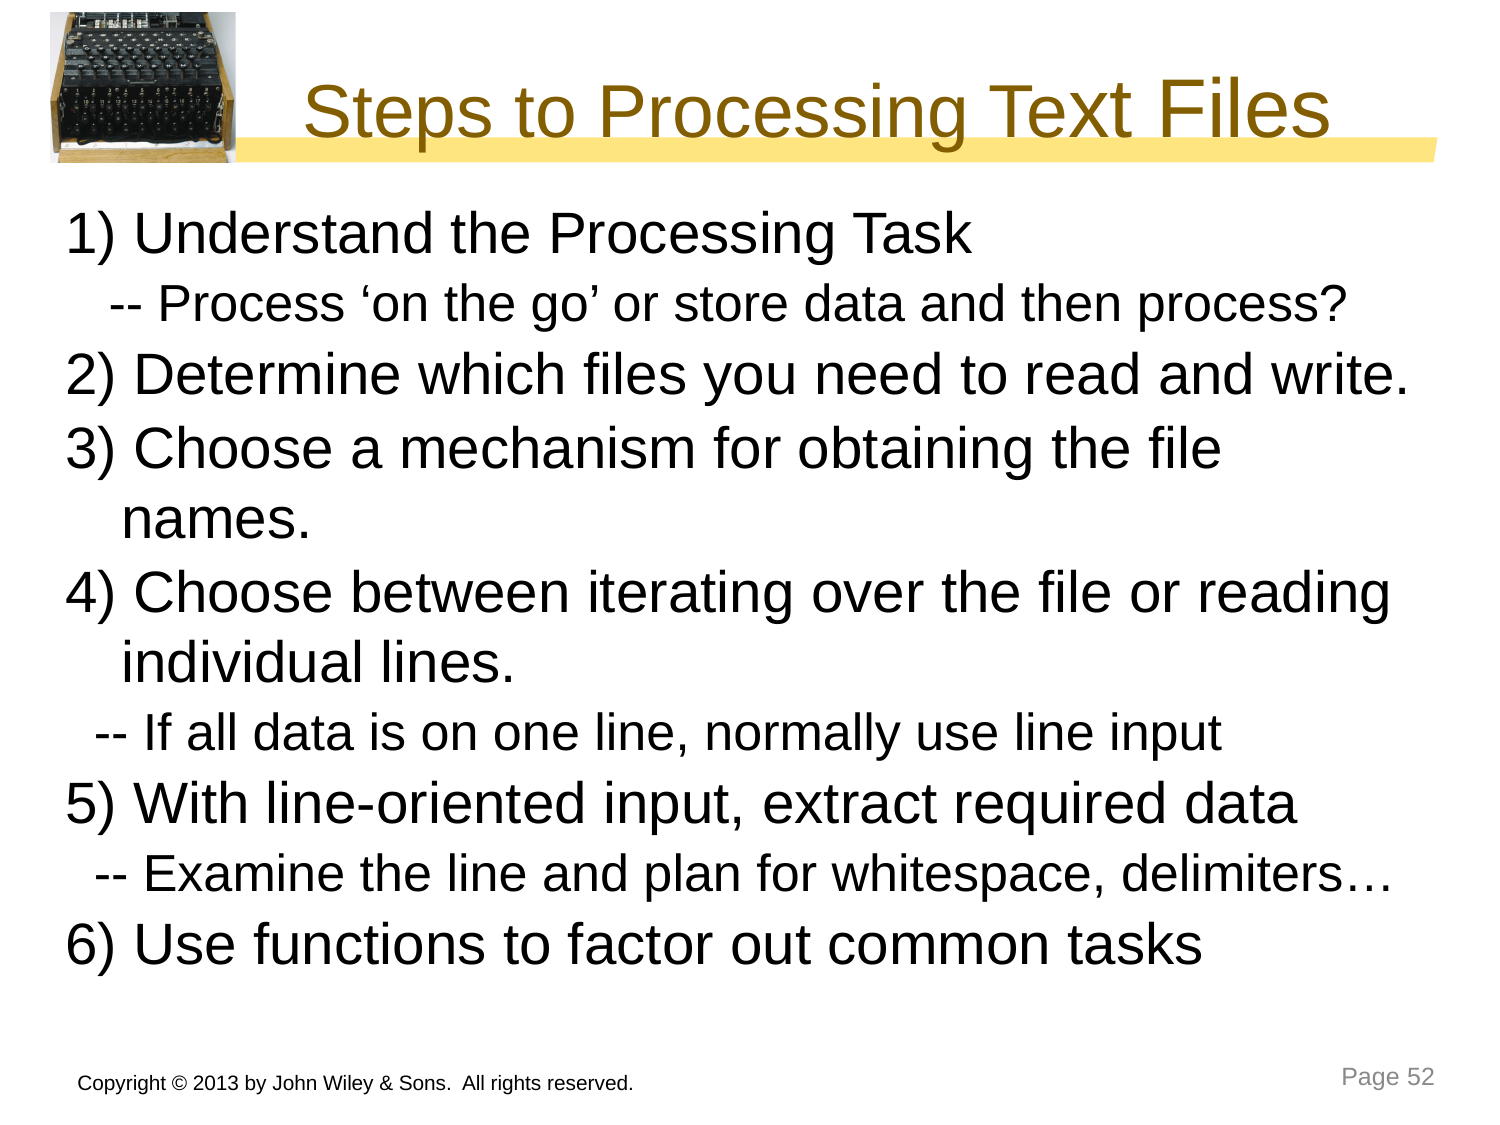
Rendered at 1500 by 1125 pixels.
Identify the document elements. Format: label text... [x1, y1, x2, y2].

list 1) Understand the Processing Task -- Process ‘on the go’ or store data and then process? 2) Determine which files you need to read and write. 3) Choose a mechanism for obtaining the file names. 4) Choose between iterating over the file or reading individual lines. -- If all data is on one line, normally use line input 5) With line-oriented input, extract required data -- Examine the line and plan for whitespace, delimiters… 6) Use functions to factor out common tasks [49, 187, 1438, 1026]
slide_number Page 52 [1187, 1050, 1450, 1100]
title Steps to Processing Text Files [287, 44, 1451, 163]
footer Copyright © 2013 by John Wiley & Sons. All rights reserved. [62, 1037, 726, 1104]
